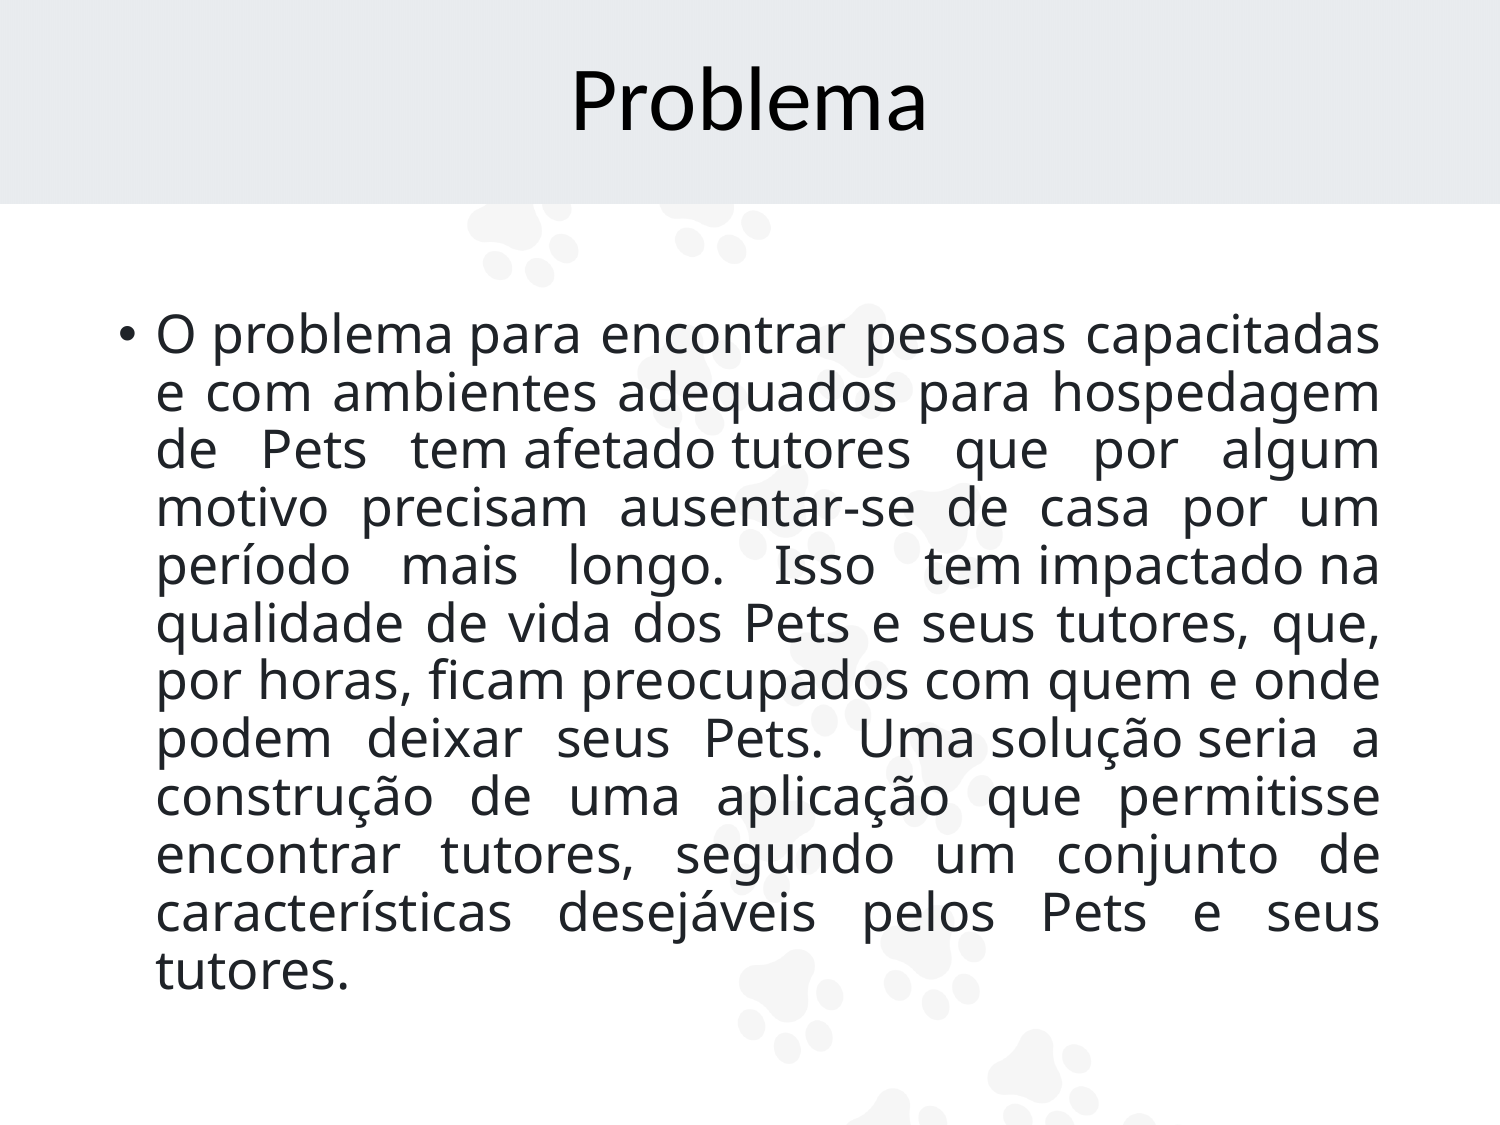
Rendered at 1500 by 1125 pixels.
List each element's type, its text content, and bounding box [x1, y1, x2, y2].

text_box Problema [0, 0, 1500, 202]
text_box O problema para encontrar pessoas capacitadas e com ambientes adequados para hospedagem de Pets tem afetado tutores que por algum motivo precisam ausentar-se de casa por um período mais longo. Isso tem impactado na qualidade de vida dos Pets e seus tutores, que, por horas, ficam preocupados com quem e onde podem deixar seus Pets. Uma solução seria a construção de uma aplicação que permitisse encontrar tutores, segundo um conjunto de características desejáveis pelos Pets e seus tutores. [103, 299, 1397, 1014]
